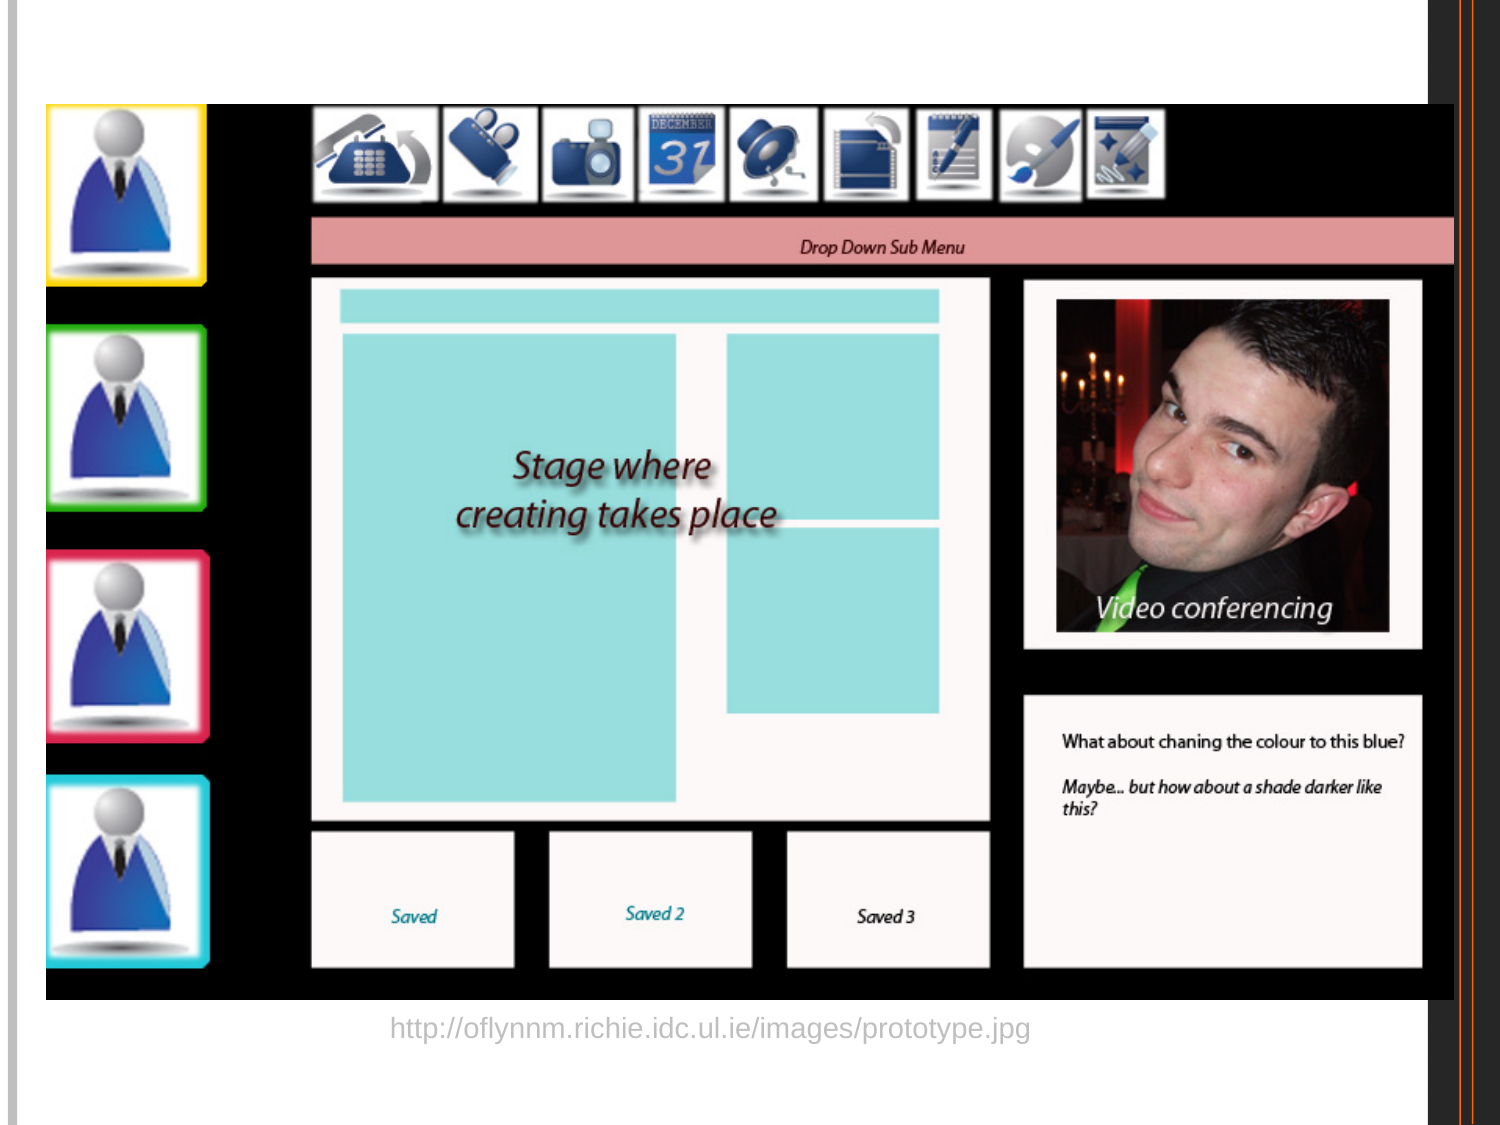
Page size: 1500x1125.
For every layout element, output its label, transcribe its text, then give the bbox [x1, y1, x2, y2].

text_box http://oflynnm.richie.idc.ul.ie/images/prototype.jpg [374, 1011, 1125, 1052]
picture [46, 104, 1454, 1001]
